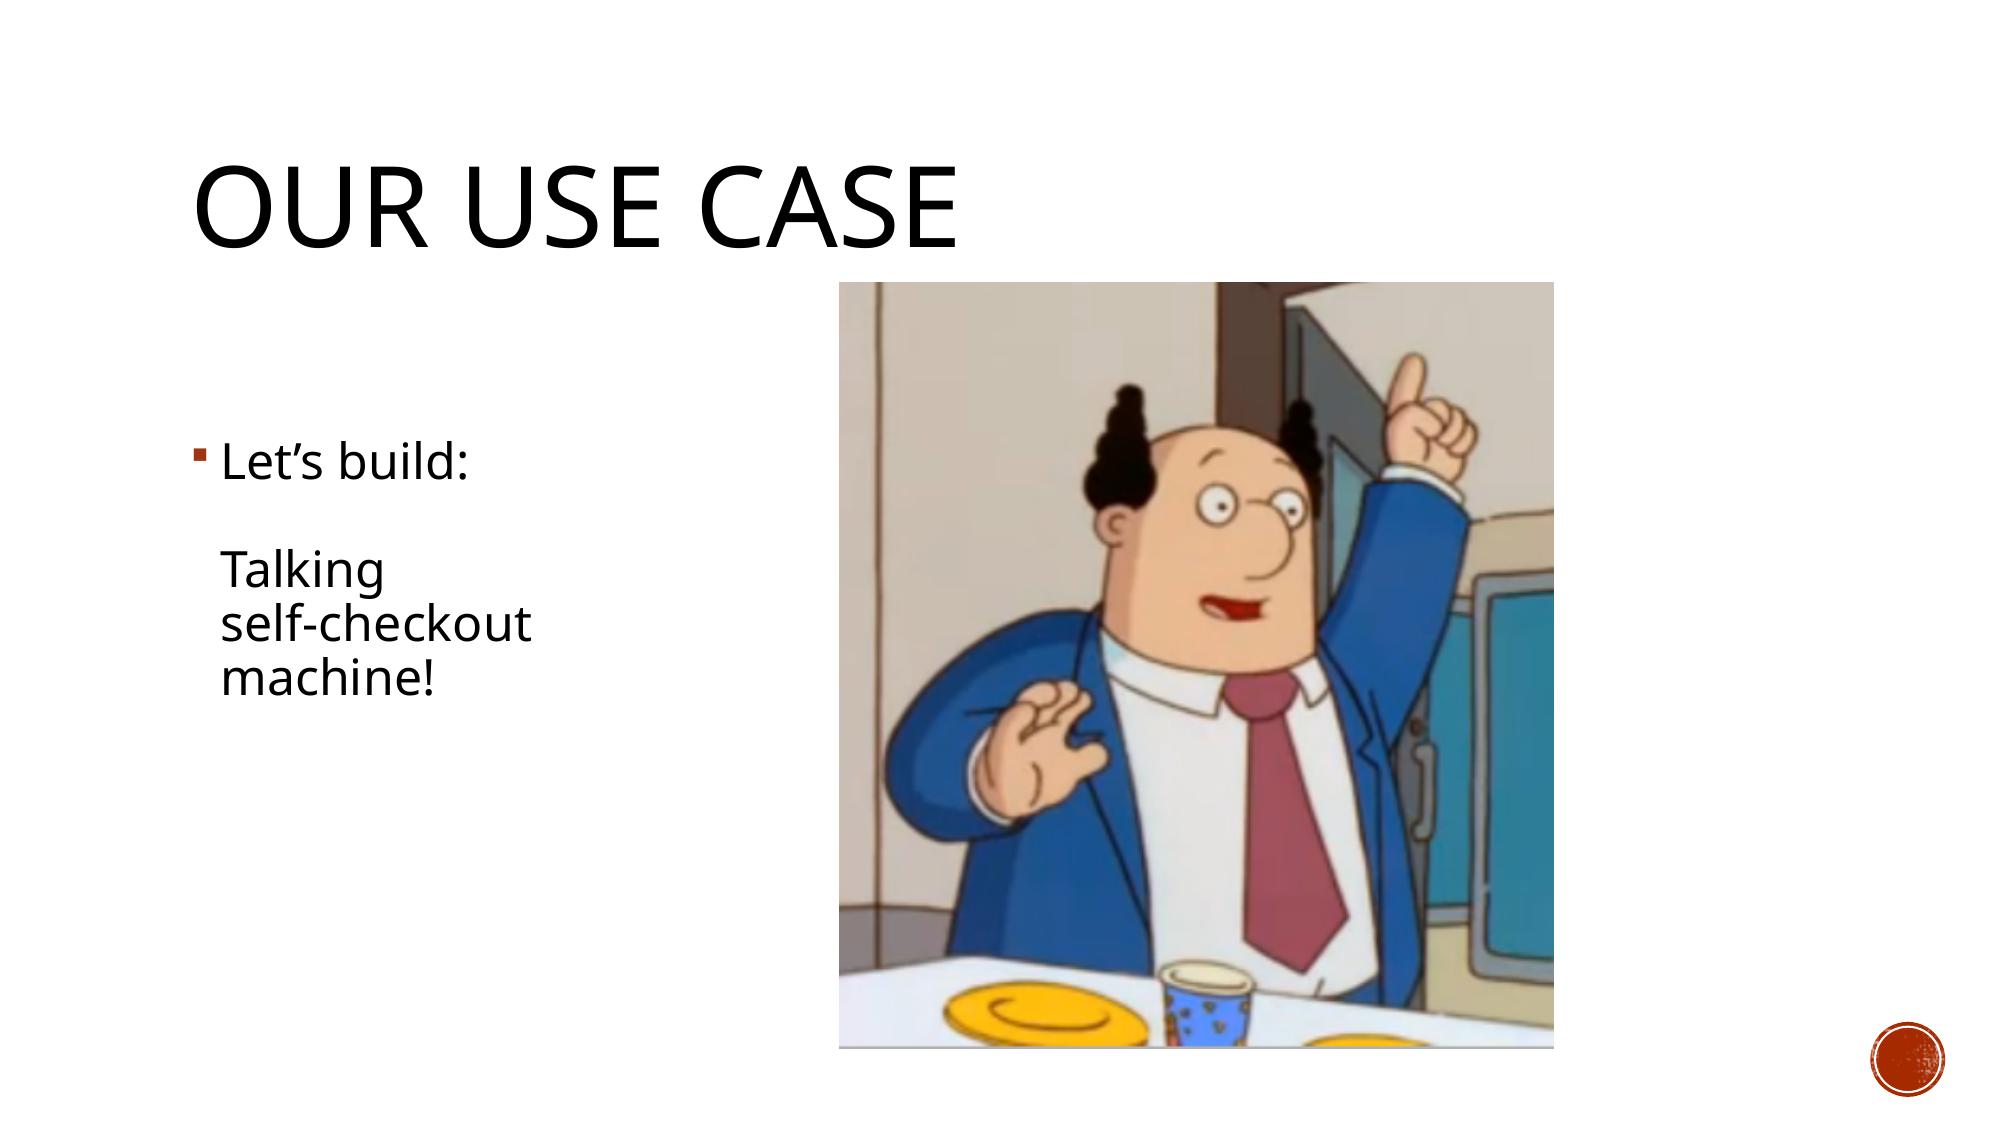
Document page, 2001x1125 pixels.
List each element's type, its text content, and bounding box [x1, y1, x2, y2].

picture [839, 282, 1554, 1049]
title Our Use Case [175, 79, 1826, 344]
list Let’s build: Talking self-checkout machine! [175, 343, 772, 810]
